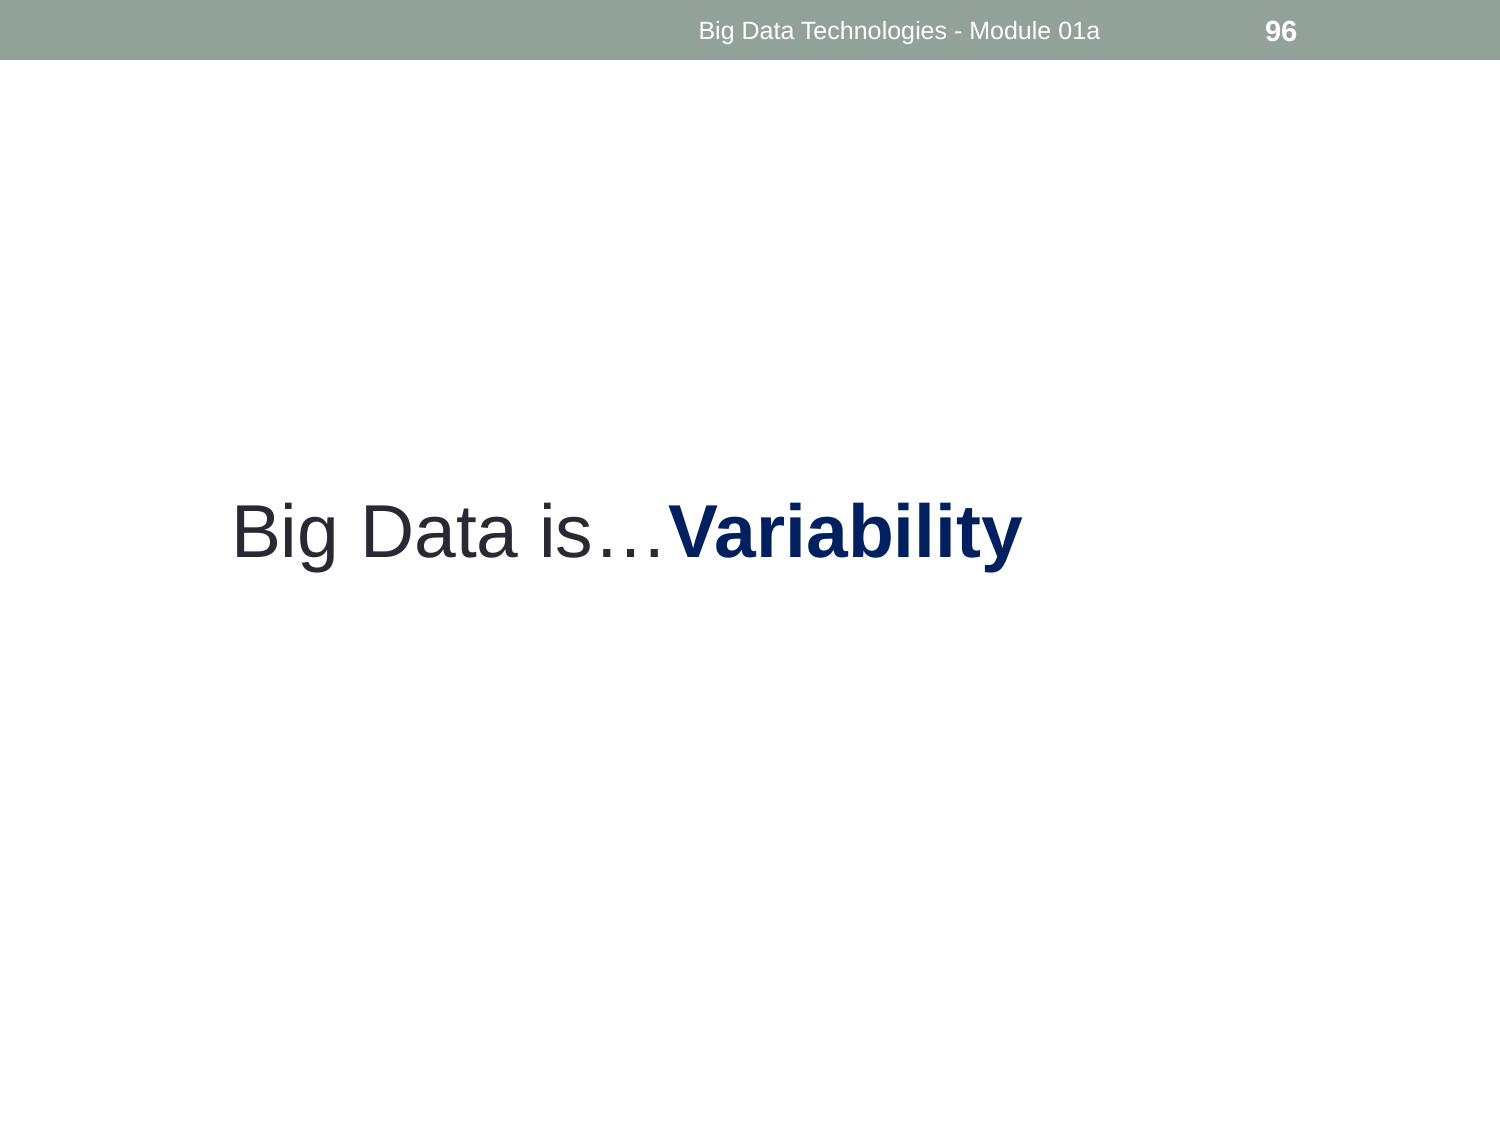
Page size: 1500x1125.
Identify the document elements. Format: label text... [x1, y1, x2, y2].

footer Big Data Technologies - Module 01a [562, 3, 1238, 57]
slide_number 96 [1250, 3, 1425, 57]
text_box Big Data is…Variability [216, 474, 1039, 580]
